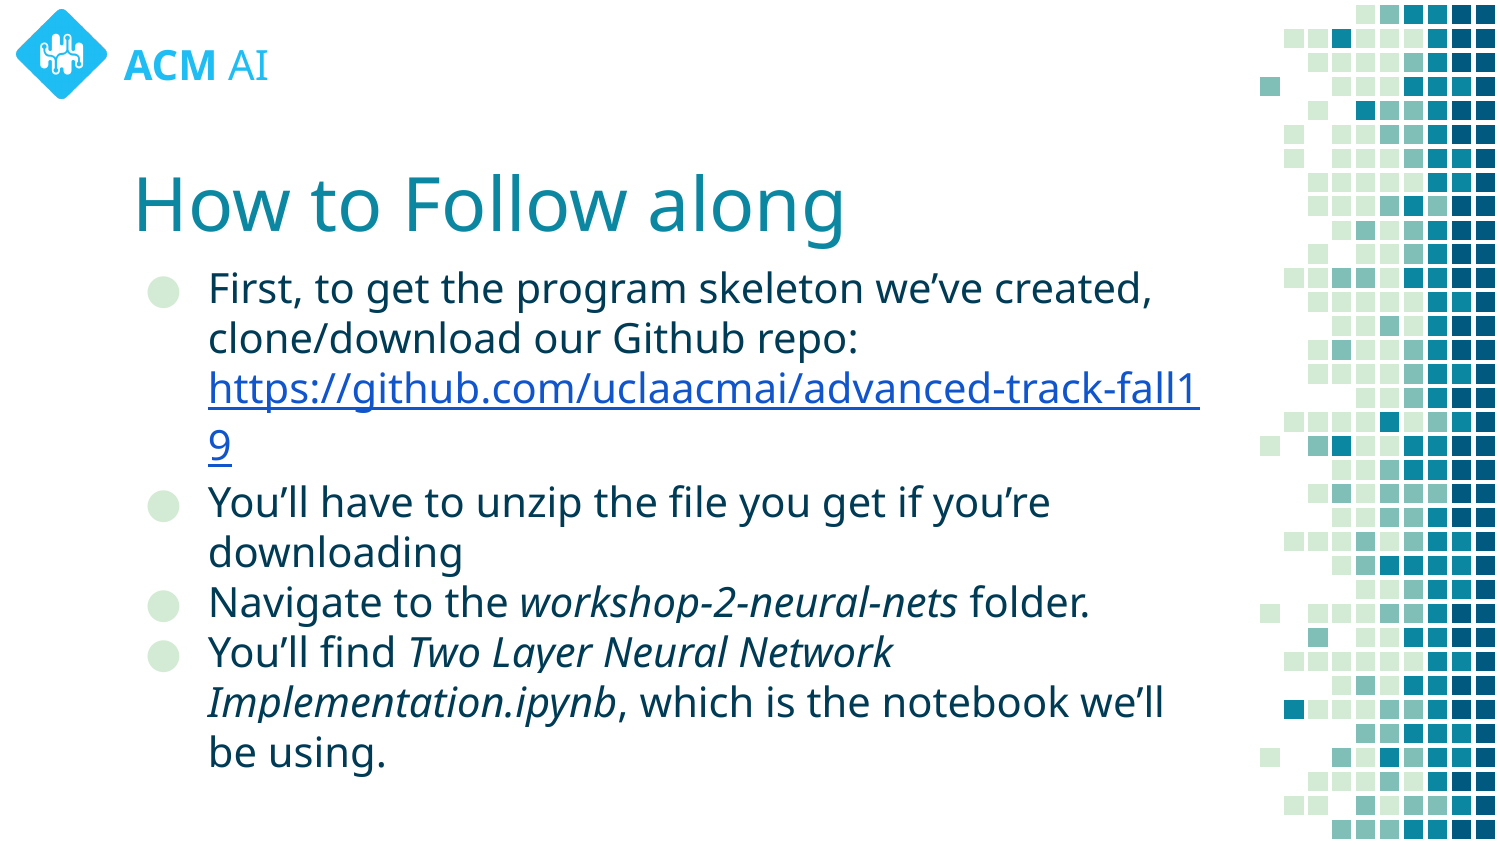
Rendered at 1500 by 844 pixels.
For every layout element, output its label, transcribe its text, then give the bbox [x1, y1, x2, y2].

picture [16, 8, 107, 100]
text_box ACM AI [111, 23, 291, 84]
title How to Follow along [117, 121, 1227, 246]
list First, to get the program skeleton we’ve created, clone/download our Github repo: https://github.com/uclaacmai/advanced-track-fall19 You’ll have to unzip the file you get if you’re downloading Navigate to the workshop-2-neural-nets folder. You’ll find Two Layer Neural Network Implementation.ipynb, which is the notebook we’ll be using. [117, 246, 1227, 736]
